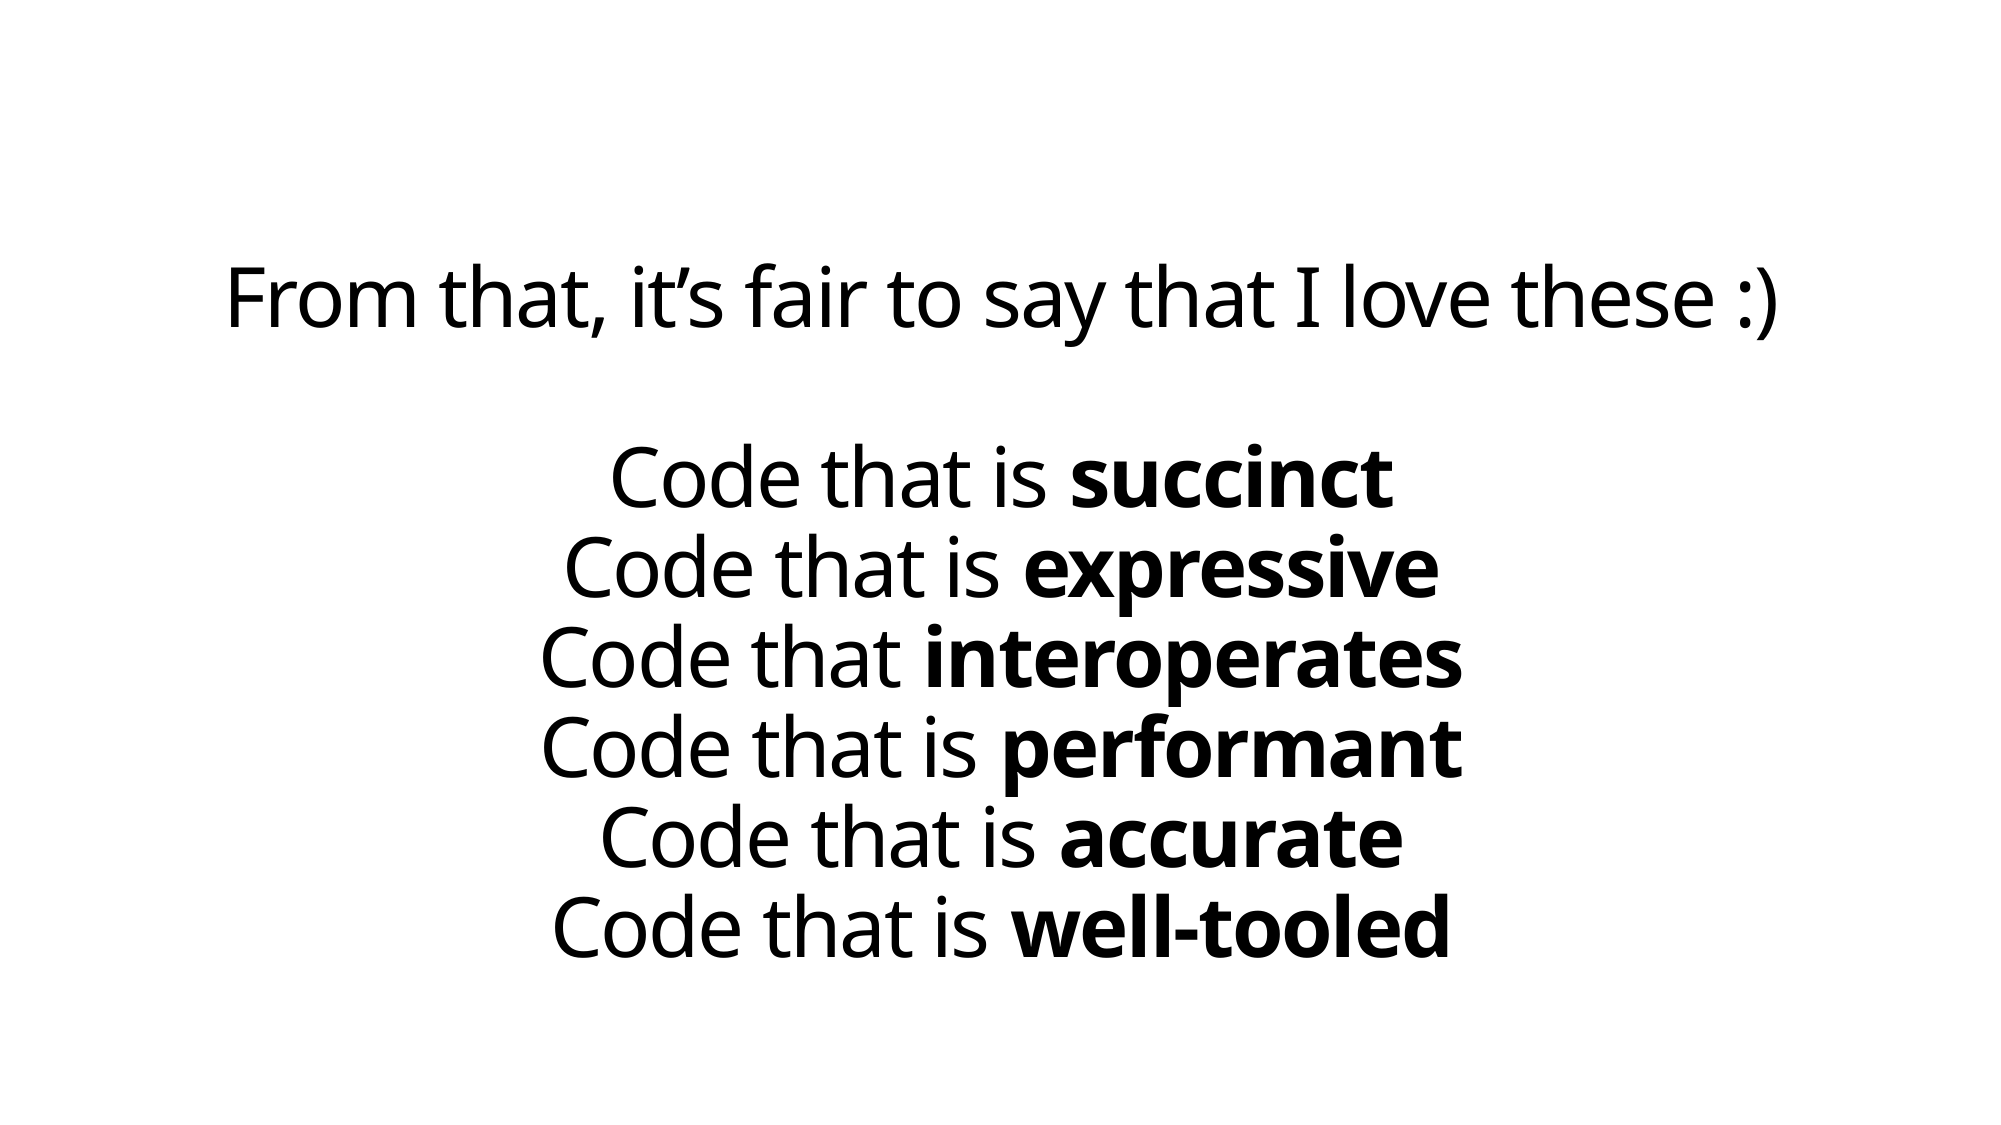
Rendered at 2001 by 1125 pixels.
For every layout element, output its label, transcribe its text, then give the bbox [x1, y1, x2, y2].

title From that, it’s fair to say that I love these :) Code that is succinct Code that is expressive Code that interoperates Code that is performant Code that is accurate Code that is well-tooled [85, 255, 1919, 983]
